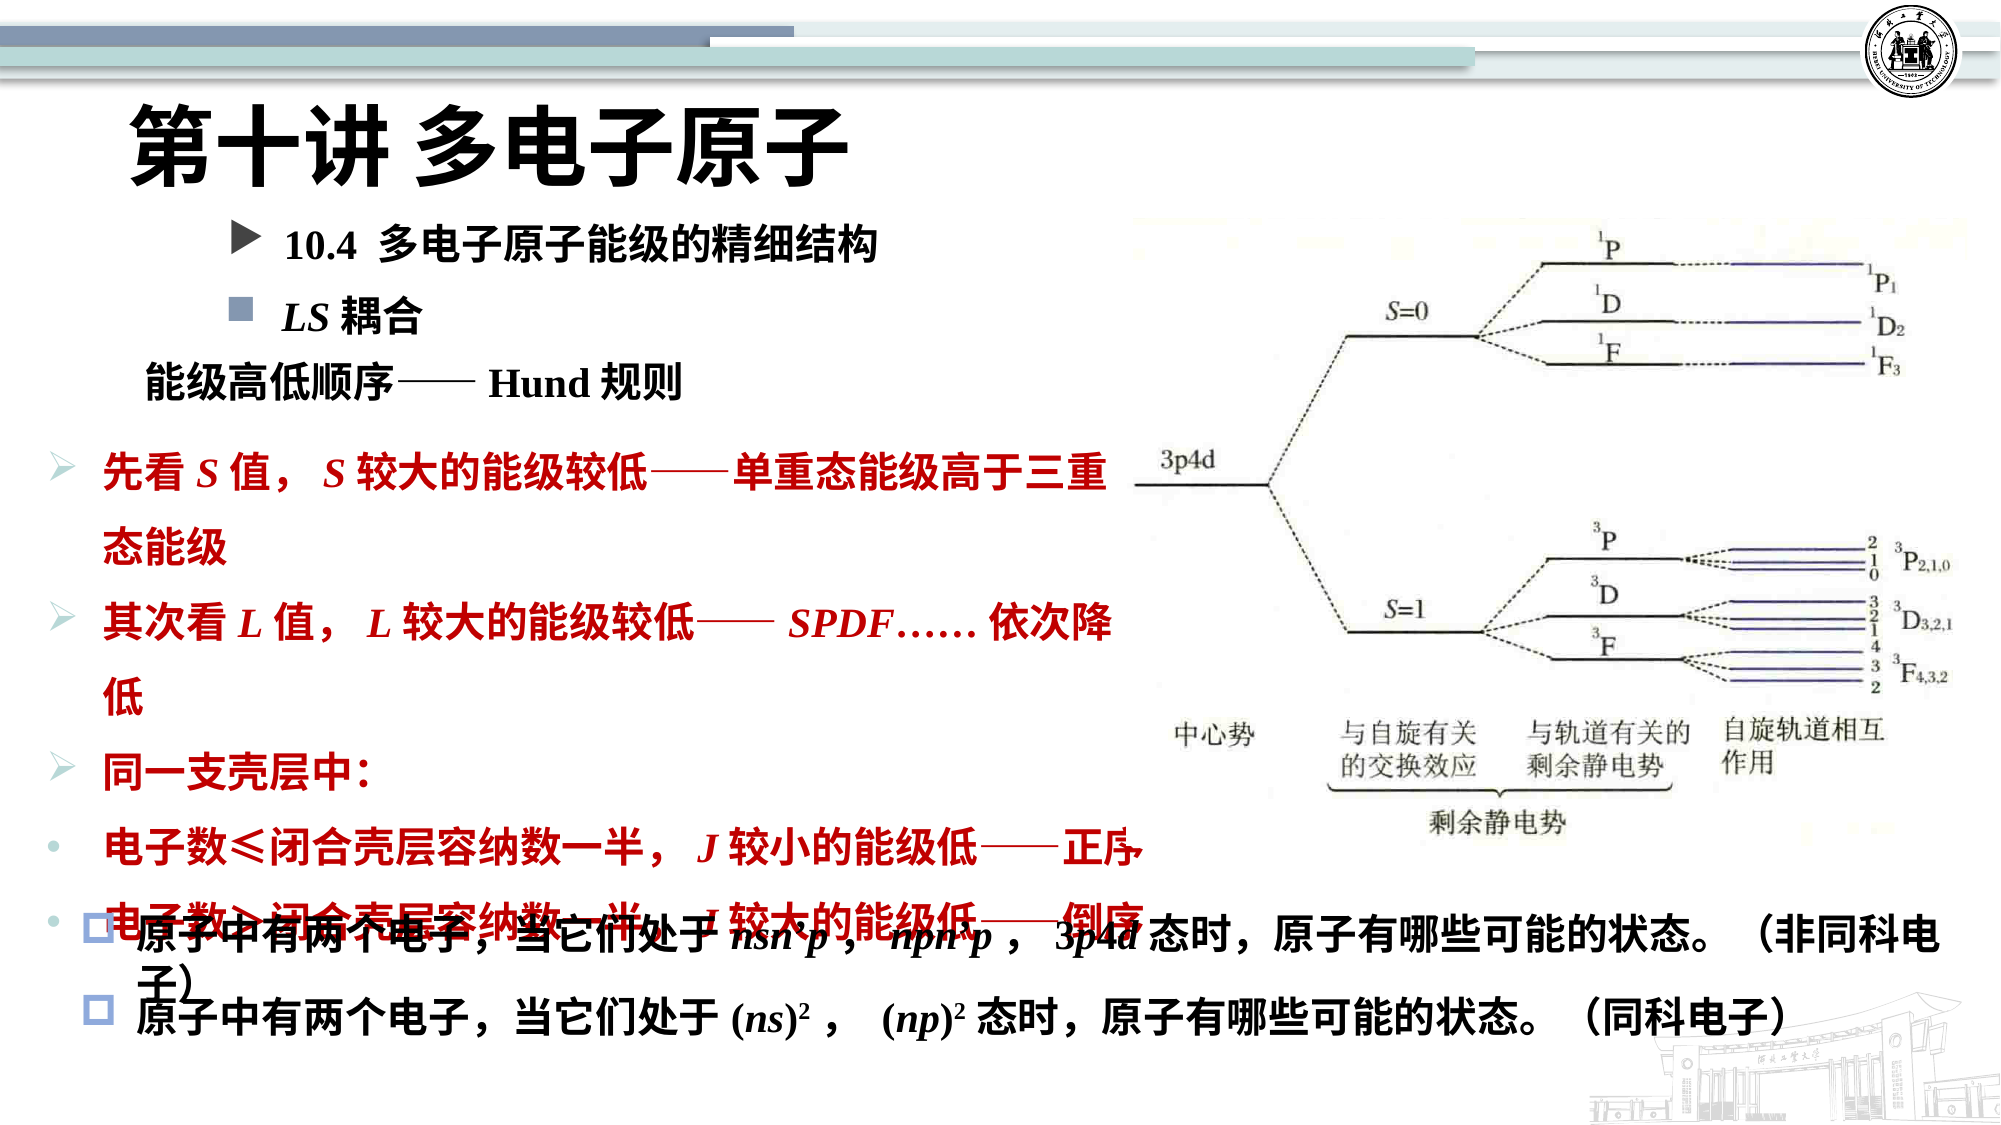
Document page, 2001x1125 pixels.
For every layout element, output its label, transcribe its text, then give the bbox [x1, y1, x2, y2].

text_box LS耦合 [210, 282, 439, 348]
text_box 能级高低顺序——Hund规则 [129, 348, 881, 413]
text_box 10.4 多电子原子能级的精细结构 [213, 210, 990, 283]
title 第十讲 多电子原子 [112, 78, 1745, 210]
text_box 原子中有两个电子，当它们处于nsn’p，npn’p，3p4d态时，原子有哪些可能的状态。（非同科电子） [65, 900, 1968, 1016]
text_box 先看S值，S较大的能级较低——单重态能级高于三重态能级 其次看L值，L较大的能级较低——SPDF……依次降低 同一支壳层中： 电子数≤闭合壳层容纳数一半，J较小的能级低——正序 电子数＞闭合壳层容纳数一半，J较大的能级低——倒序 [31, 413, 1164, 954]
text_box 原子中有两个电子，当它们处于(ns)2， (np)2态时，原子有哪些可能的状态。（同科电子） [65, 982, 1873, 1048]
picture [1126, 218, 1968, 846]
